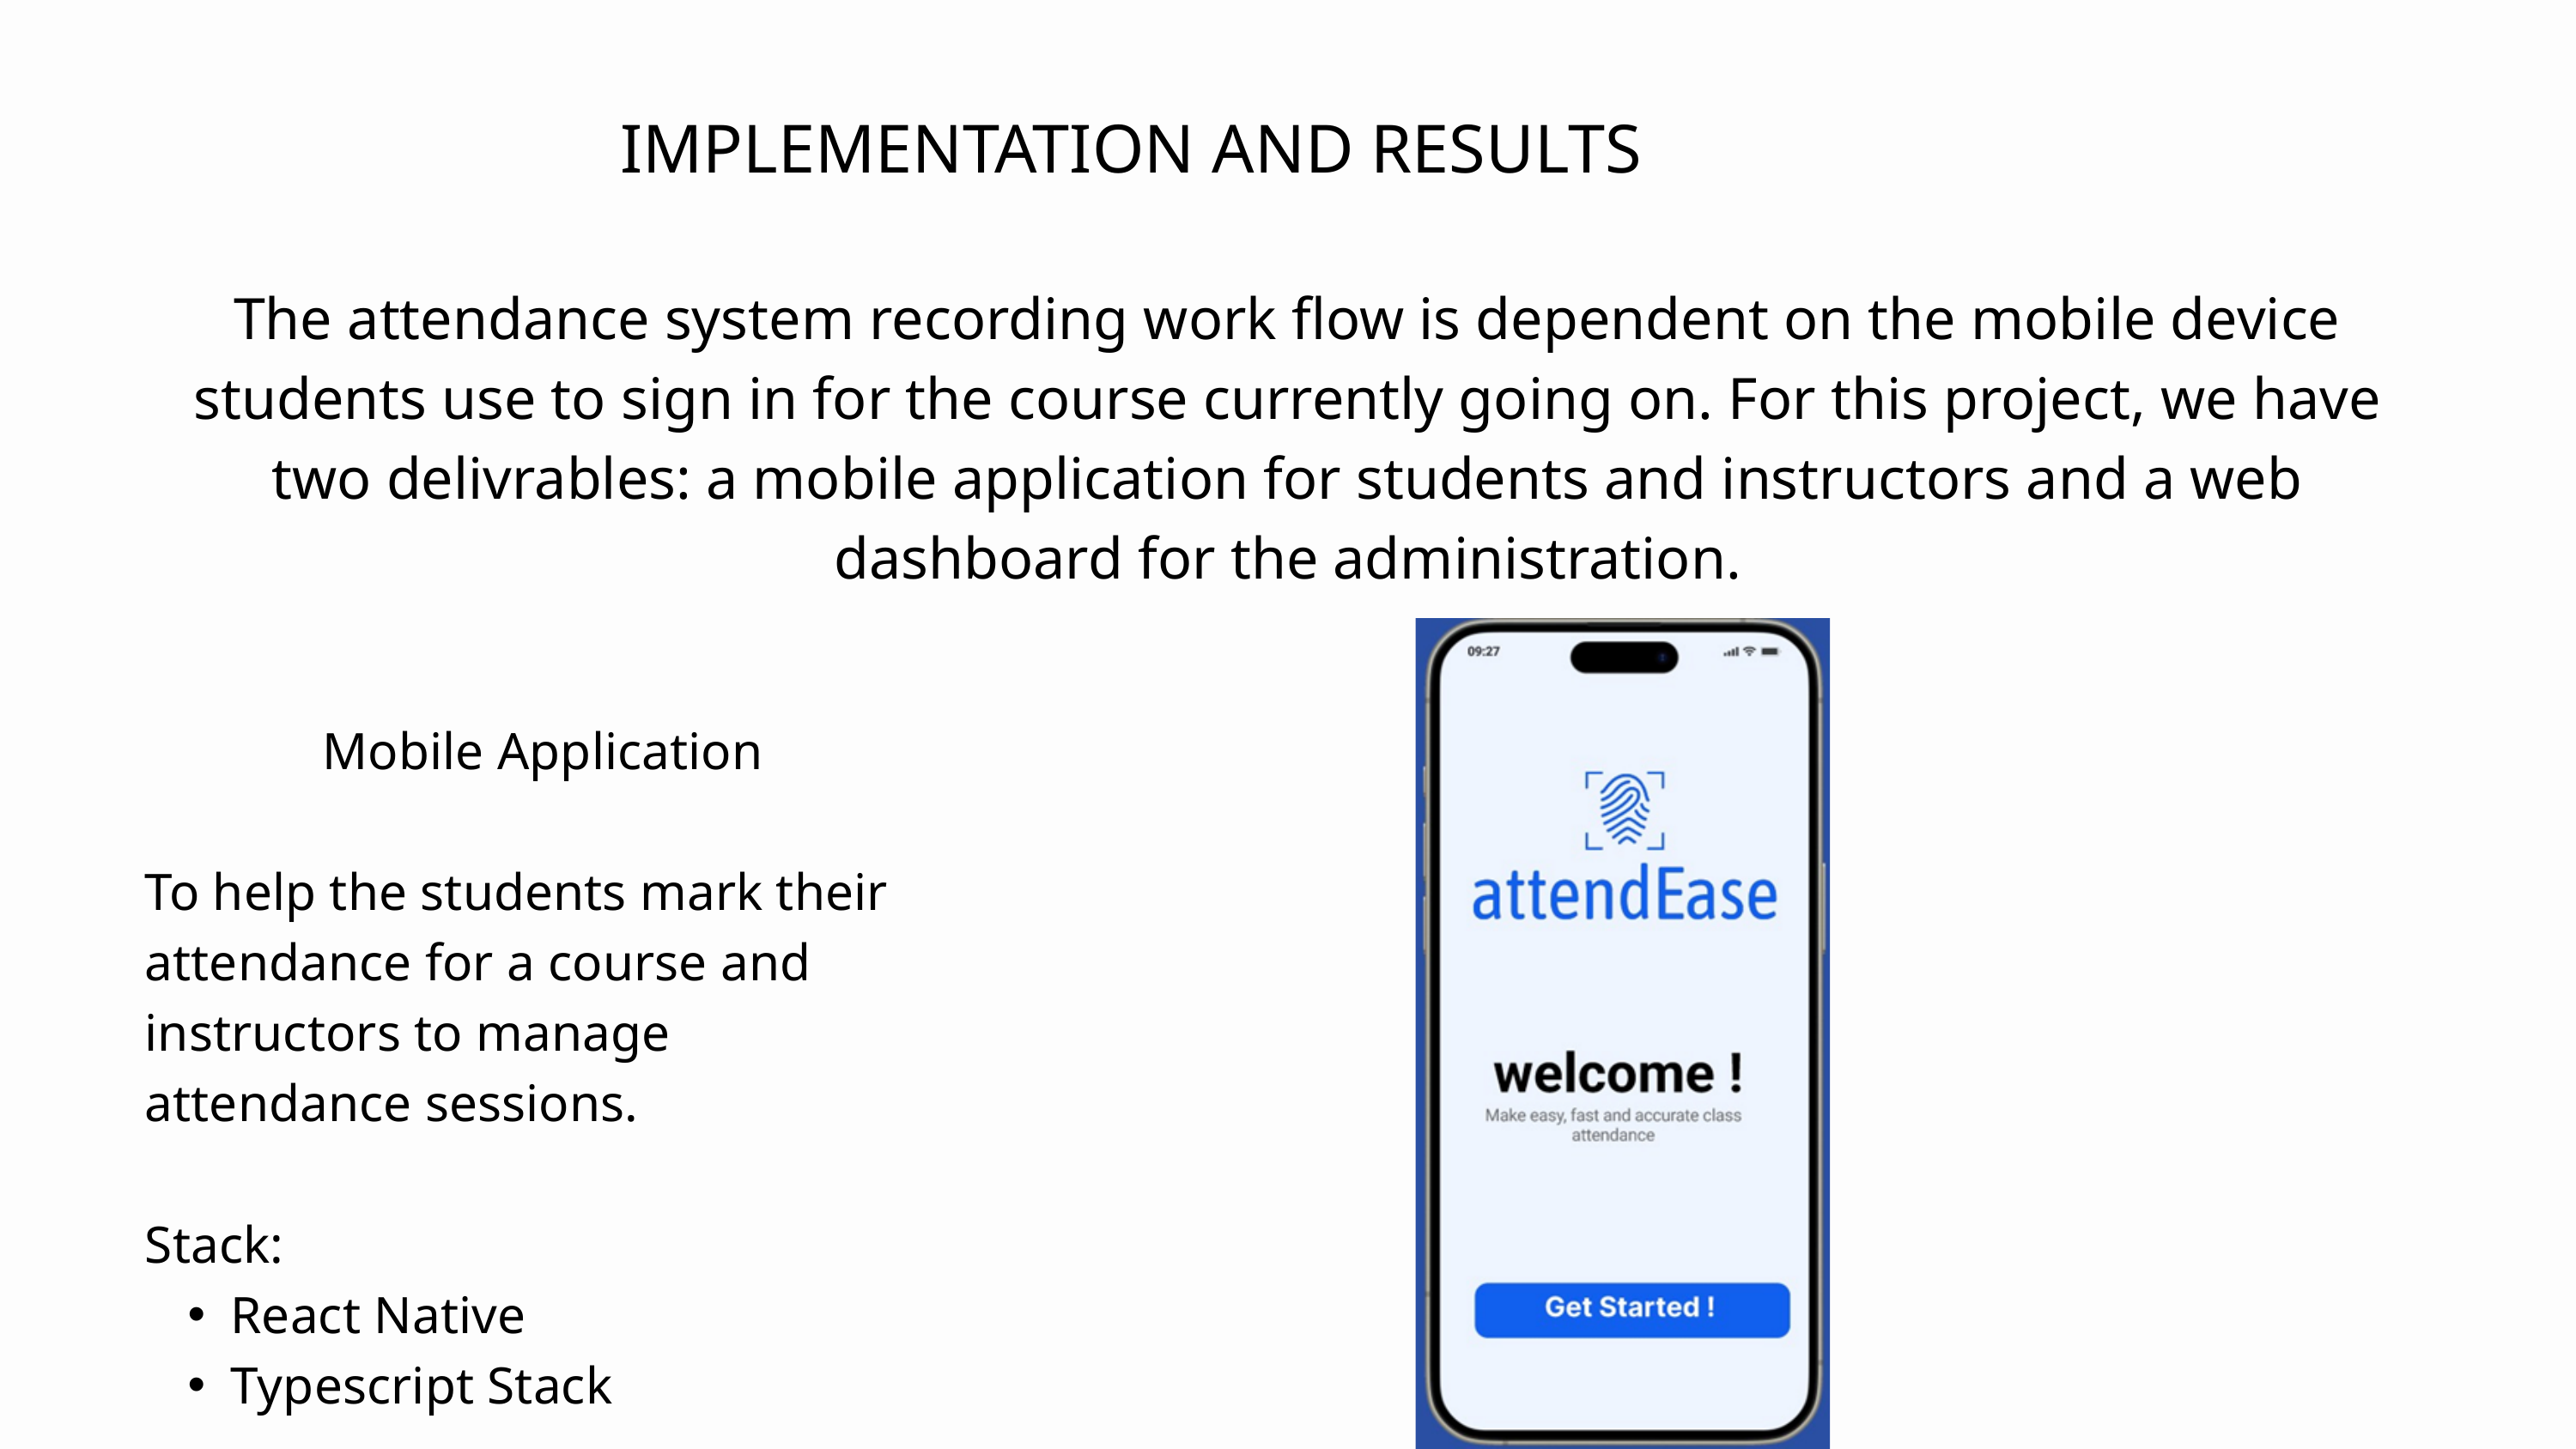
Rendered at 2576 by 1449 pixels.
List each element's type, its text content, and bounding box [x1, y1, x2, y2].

text_box [1415, 618, 1831, 1449]
text_box Mobile Application To help the students mark their attendance for a course and instructors to manage attendance sessions. Stack: React Native Typescript Stack [144, 638, 942, 1414]
text_box The attendance system recording work flow is dependent on the mobile device students use to sign in for the course currently going on. For this project, we have two delivrables: a mobile application for students and instructors and a web dashboard for the administration. [144, 270, 2432, 591]
text_box IMPLEMENTATION AND RESULTS [584, 93, 1678, 187]
